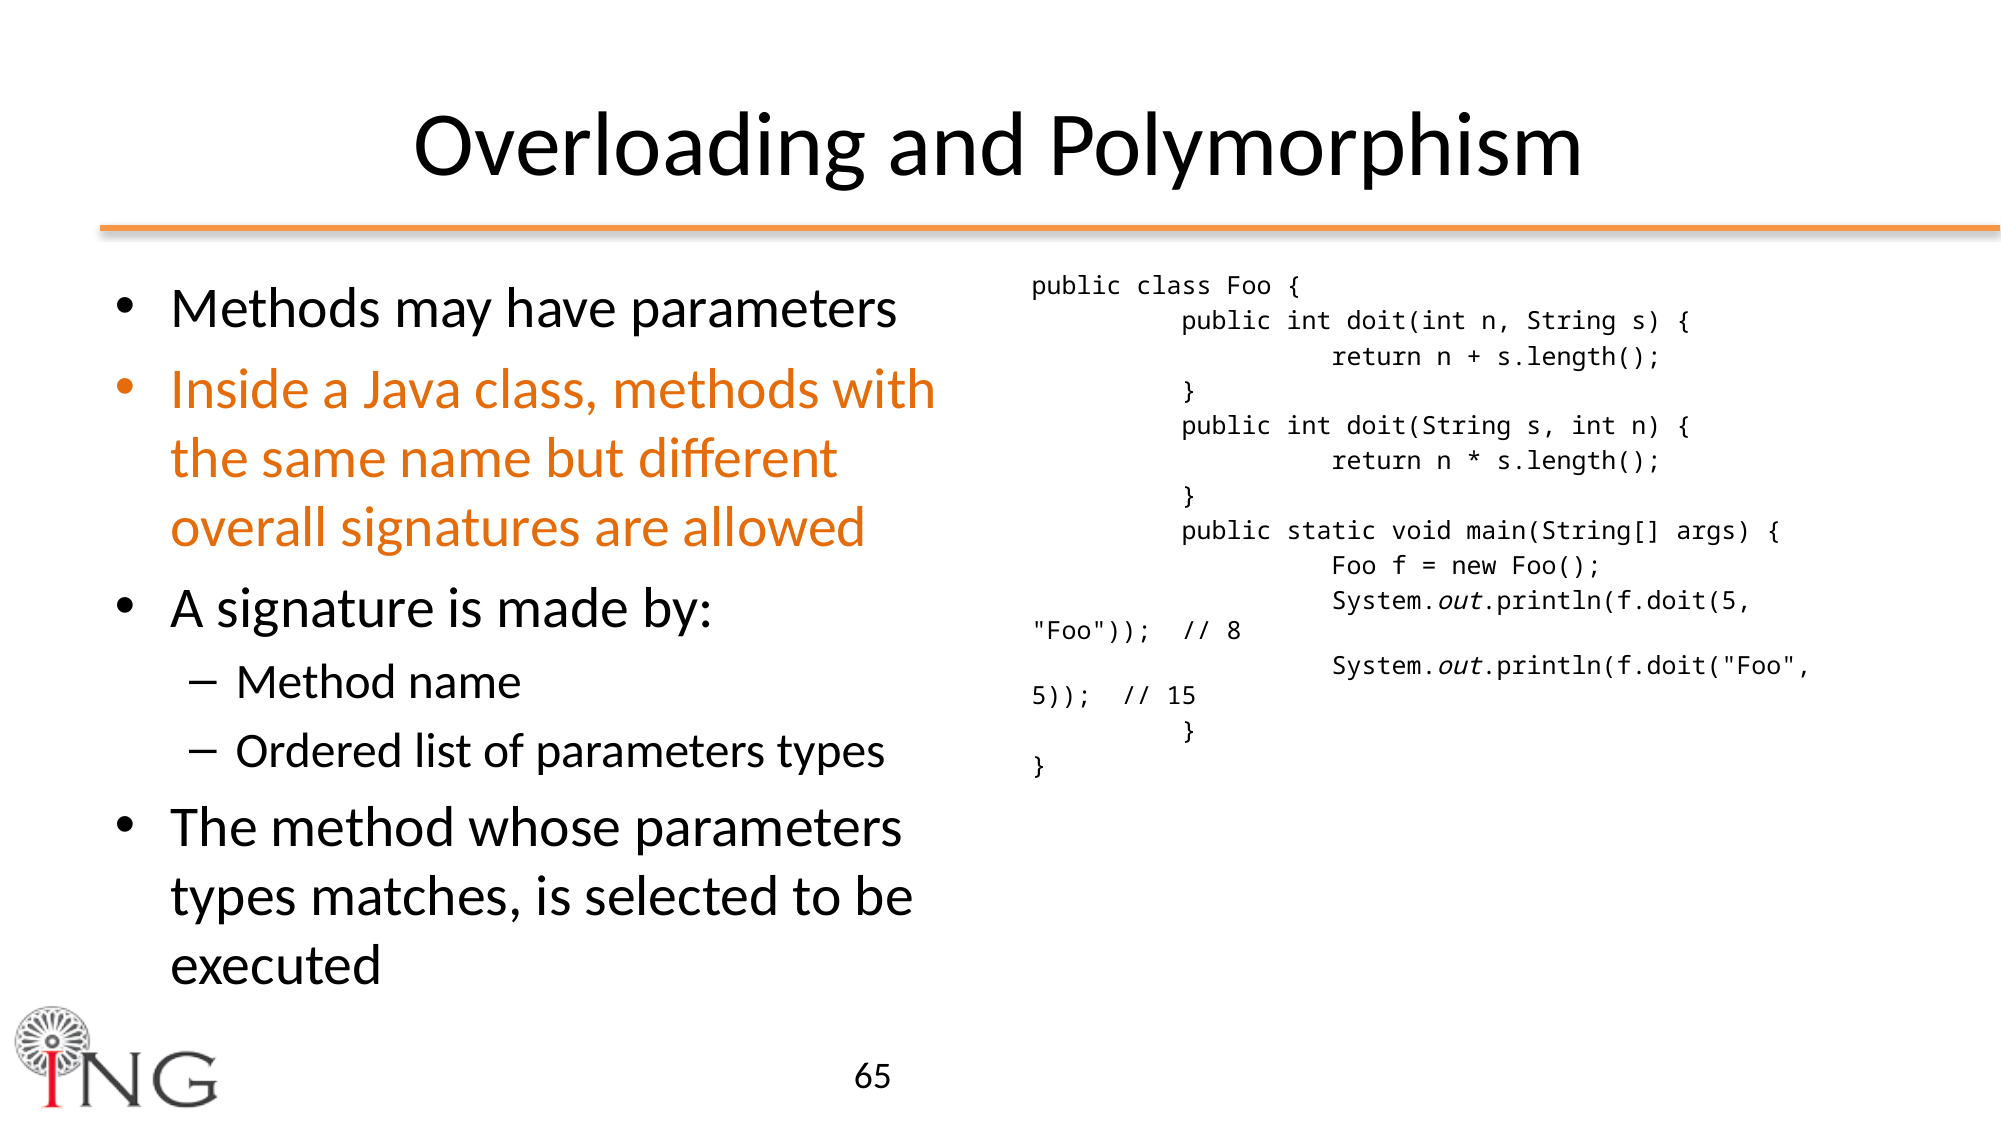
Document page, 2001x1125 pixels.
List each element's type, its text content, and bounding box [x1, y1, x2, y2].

picture [0, 987, 244, 1125]
slide_number 65 [839, 1043, 1900, 1104]
list Methods may have parameters Inside a Java class, methods with the same name but different overall signatures are allowed A signature is made by: Method name Ordered list of parameters types The method whose parameters types matches, is selected to be executed [99, 262, 984, 1005]
title Overloading and Polymorphism [99, 45, 1900, 233]
list public class Foo { public int doit(int n, String s) { return n + s.length(); } public int doit(String s, int n) { return n * s.length(); } public static void main(String[] args) { Foo f = new Foo(); System.out.println(f.doit(5, "Foo")); // 8 System.out.println(f.doit("Foo", 5)); // 15 } } [1016, 262, 1900, 1005]
